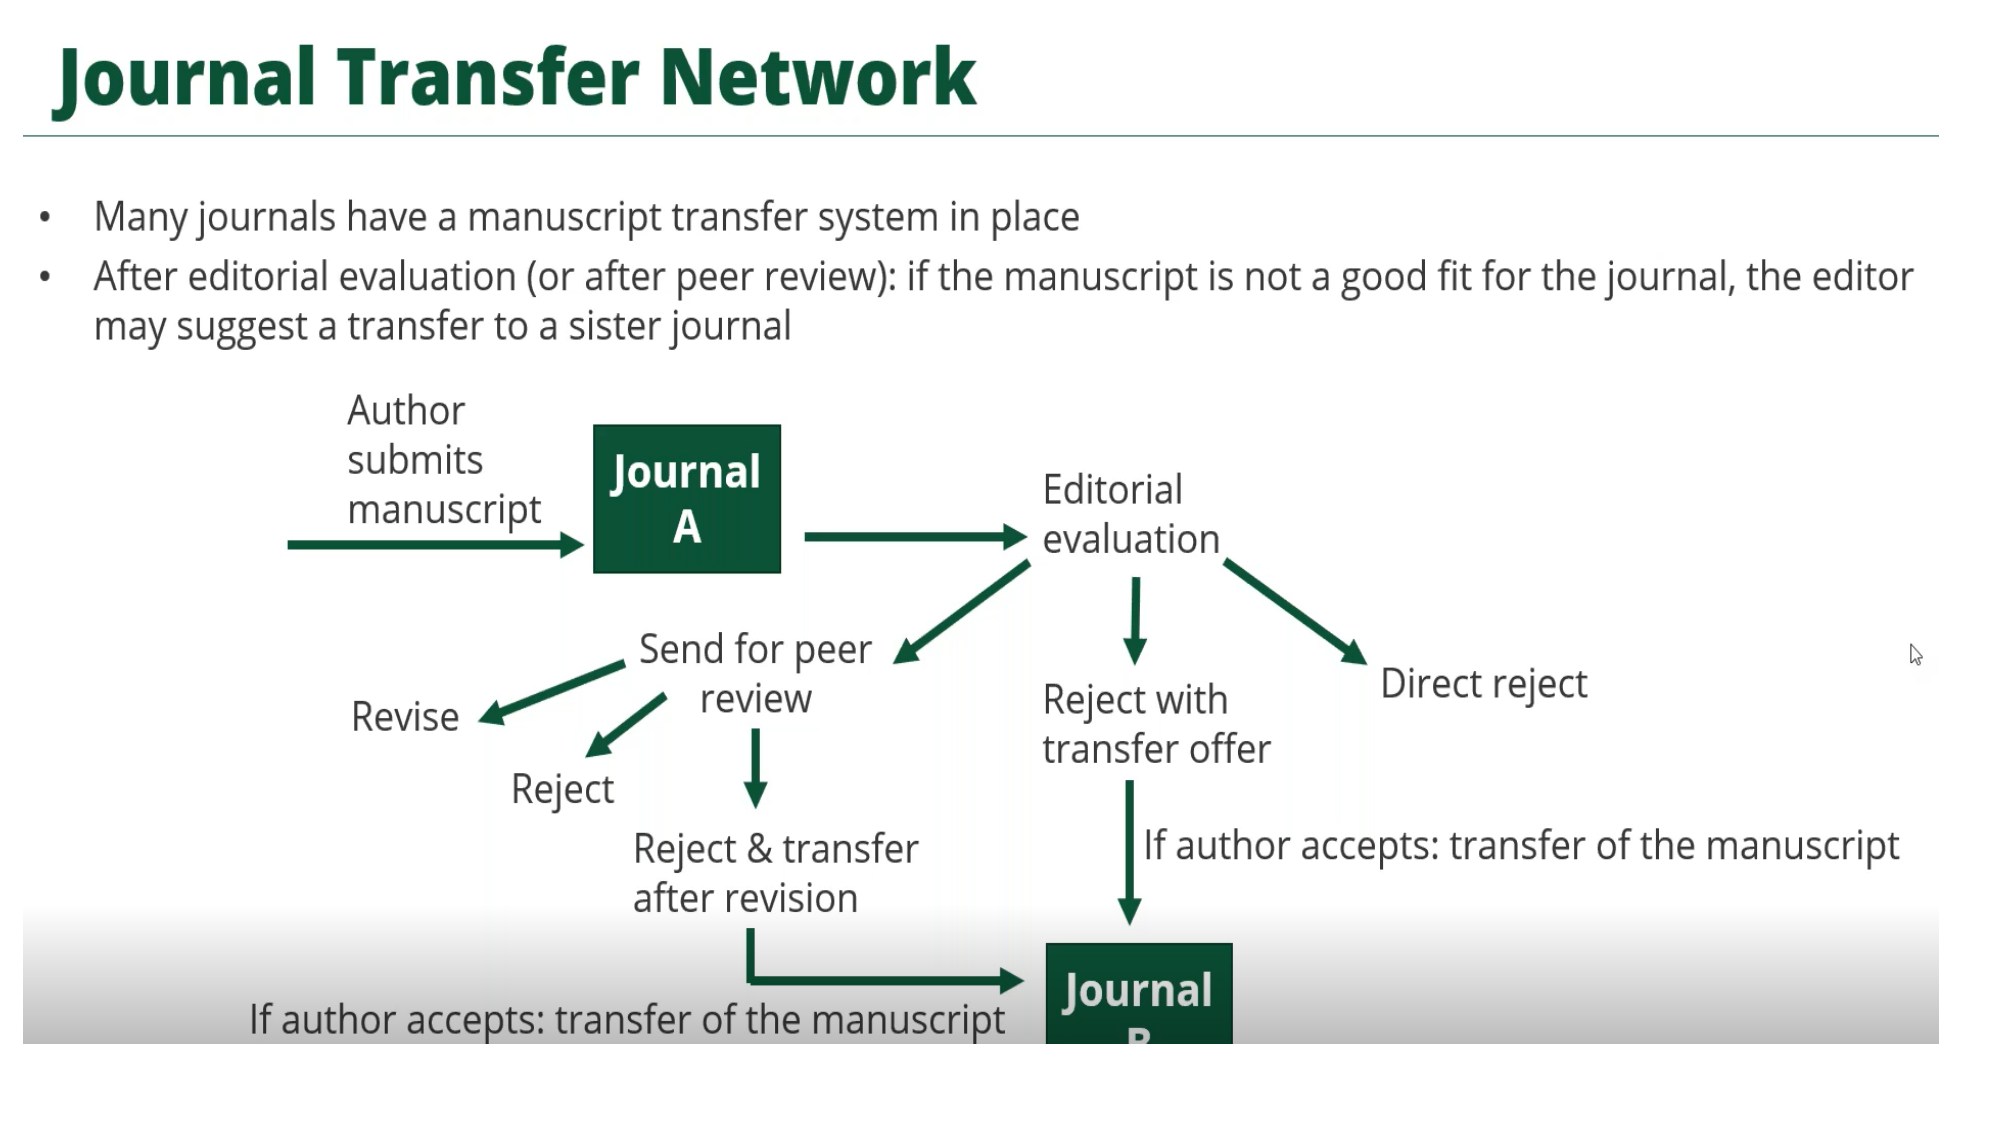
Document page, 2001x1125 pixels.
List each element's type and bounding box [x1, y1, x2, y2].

picture [23, 23, 1939, 1044]
